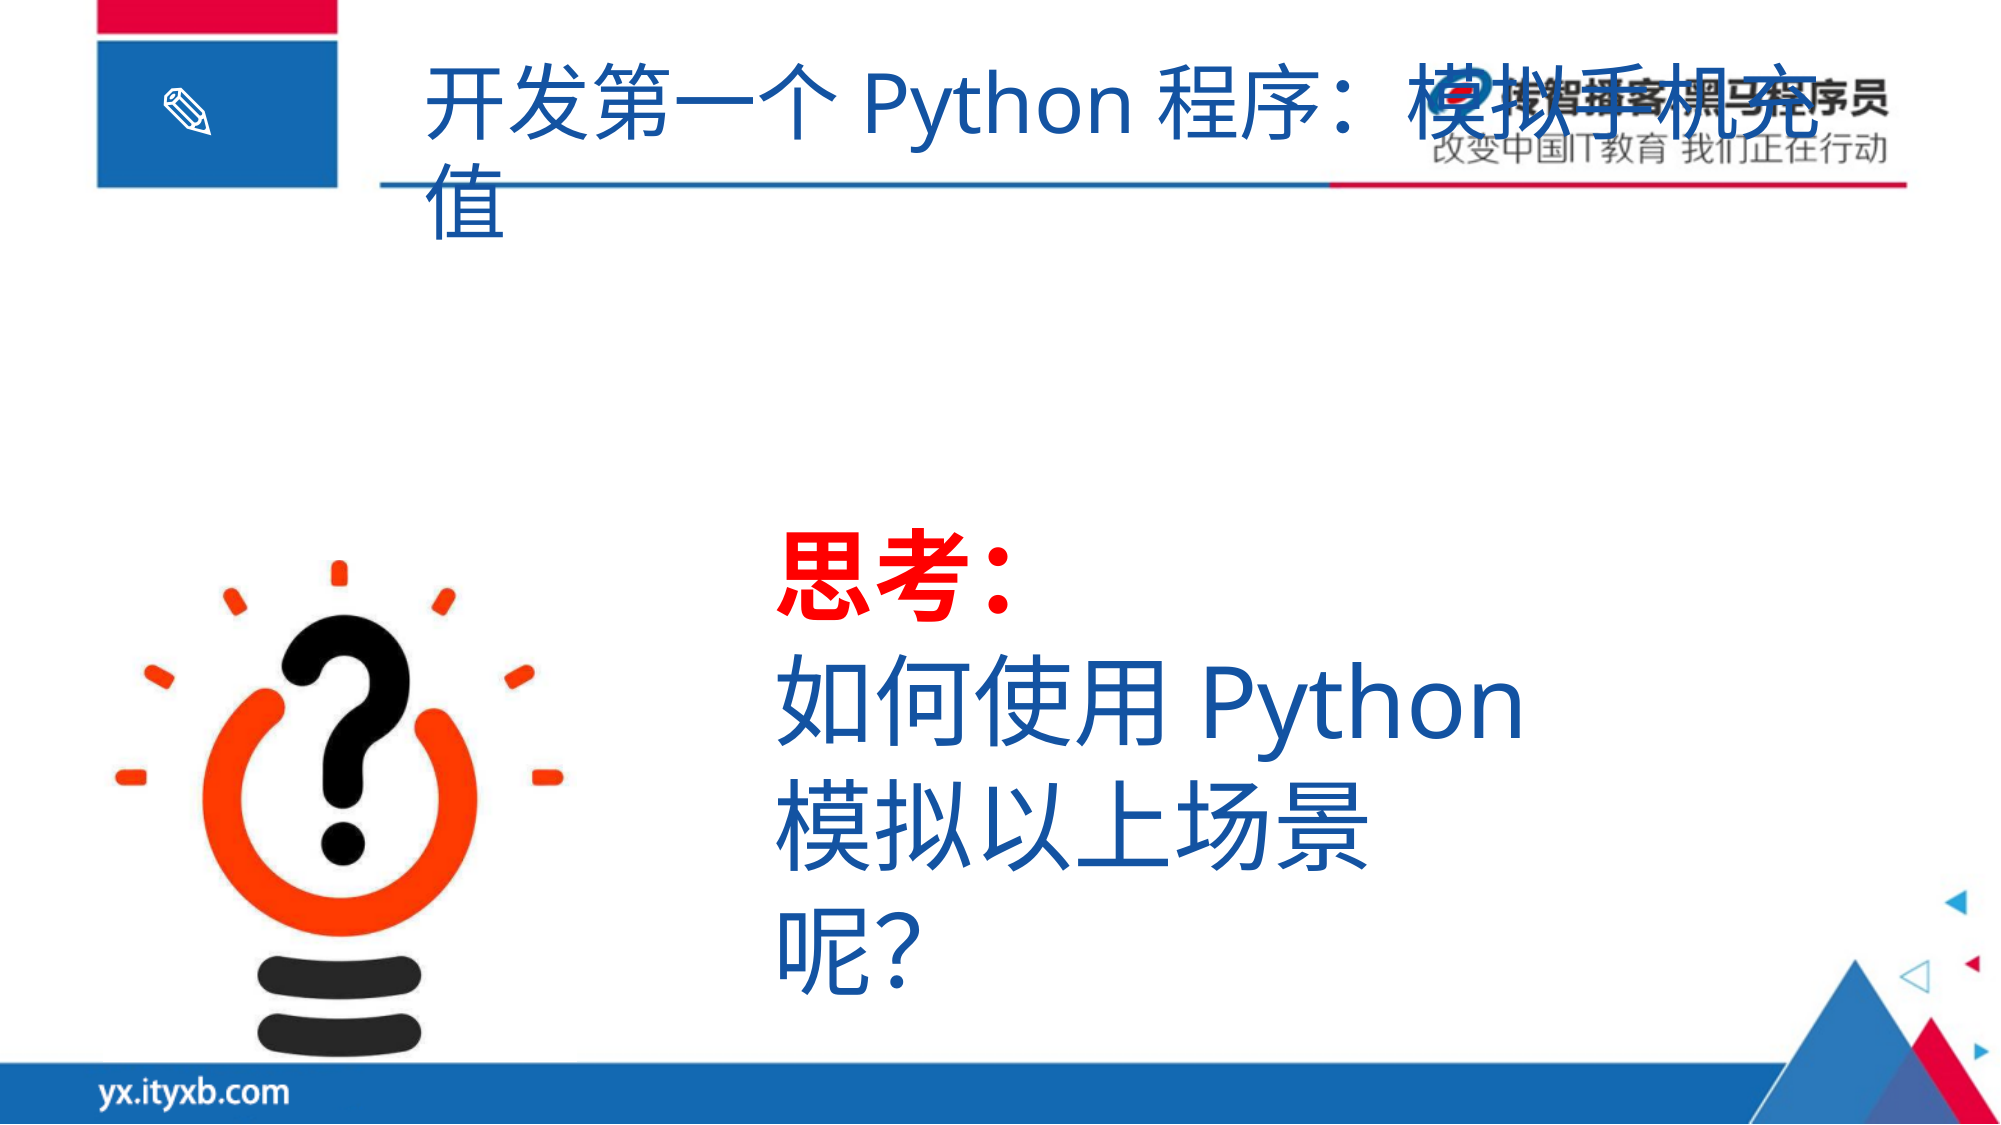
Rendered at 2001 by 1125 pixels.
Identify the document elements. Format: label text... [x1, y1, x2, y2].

text_box 思考： 如何使用Python模拟以上场景呢？ [758, 445, 1579, 1016]
text_box 开发第一个Python程序：模拟手机充值 [409, 43, 1904, 258]
picture [0, 0, 2000, 1124]
